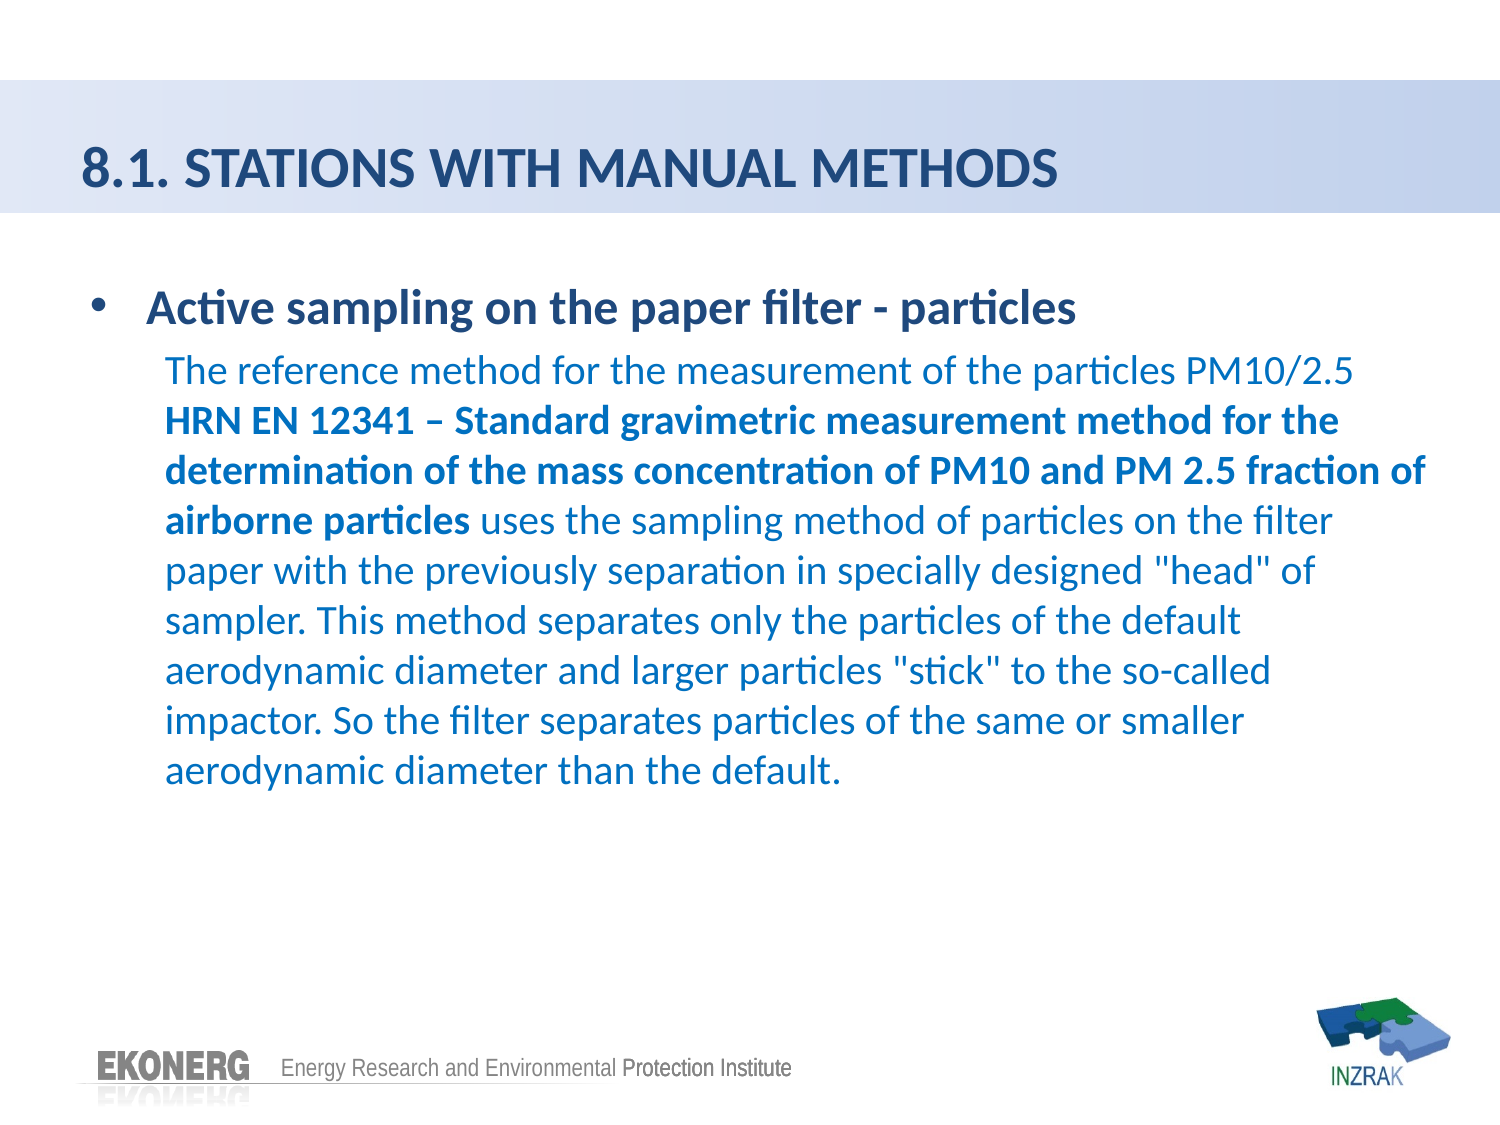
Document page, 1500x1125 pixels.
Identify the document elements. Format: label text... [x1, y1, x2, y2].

picture [1315, 996, 1451, 1093]
title 8.1. STATIONS WITH MANUAL METHODS [0, 80, 1500, 213]
text_box [84, 1026, 837, 1102]
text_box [72, 1043, 812, 1112]
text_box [61, 1038, 812, 1112]
text_box Active sampling on the paper filter - particles The reference method for the measurement of the particles PM10/2.5 HRN EN 12341 – Standard gravimetric measurement method for the determination of the mass concentration of PM10 and PM 2.5 fraction of airborne particles uses the sampling method of particles on the filter paper with the previously separation in specially designed "head" of sampler. This method separates only the particles of the default aerodynamic diameter and larger particles "stick" to the so-called impactor. So the filter separates particles of the same or smaller aerodynamic diameter than the default. [74, 267, 1447, 1010]
